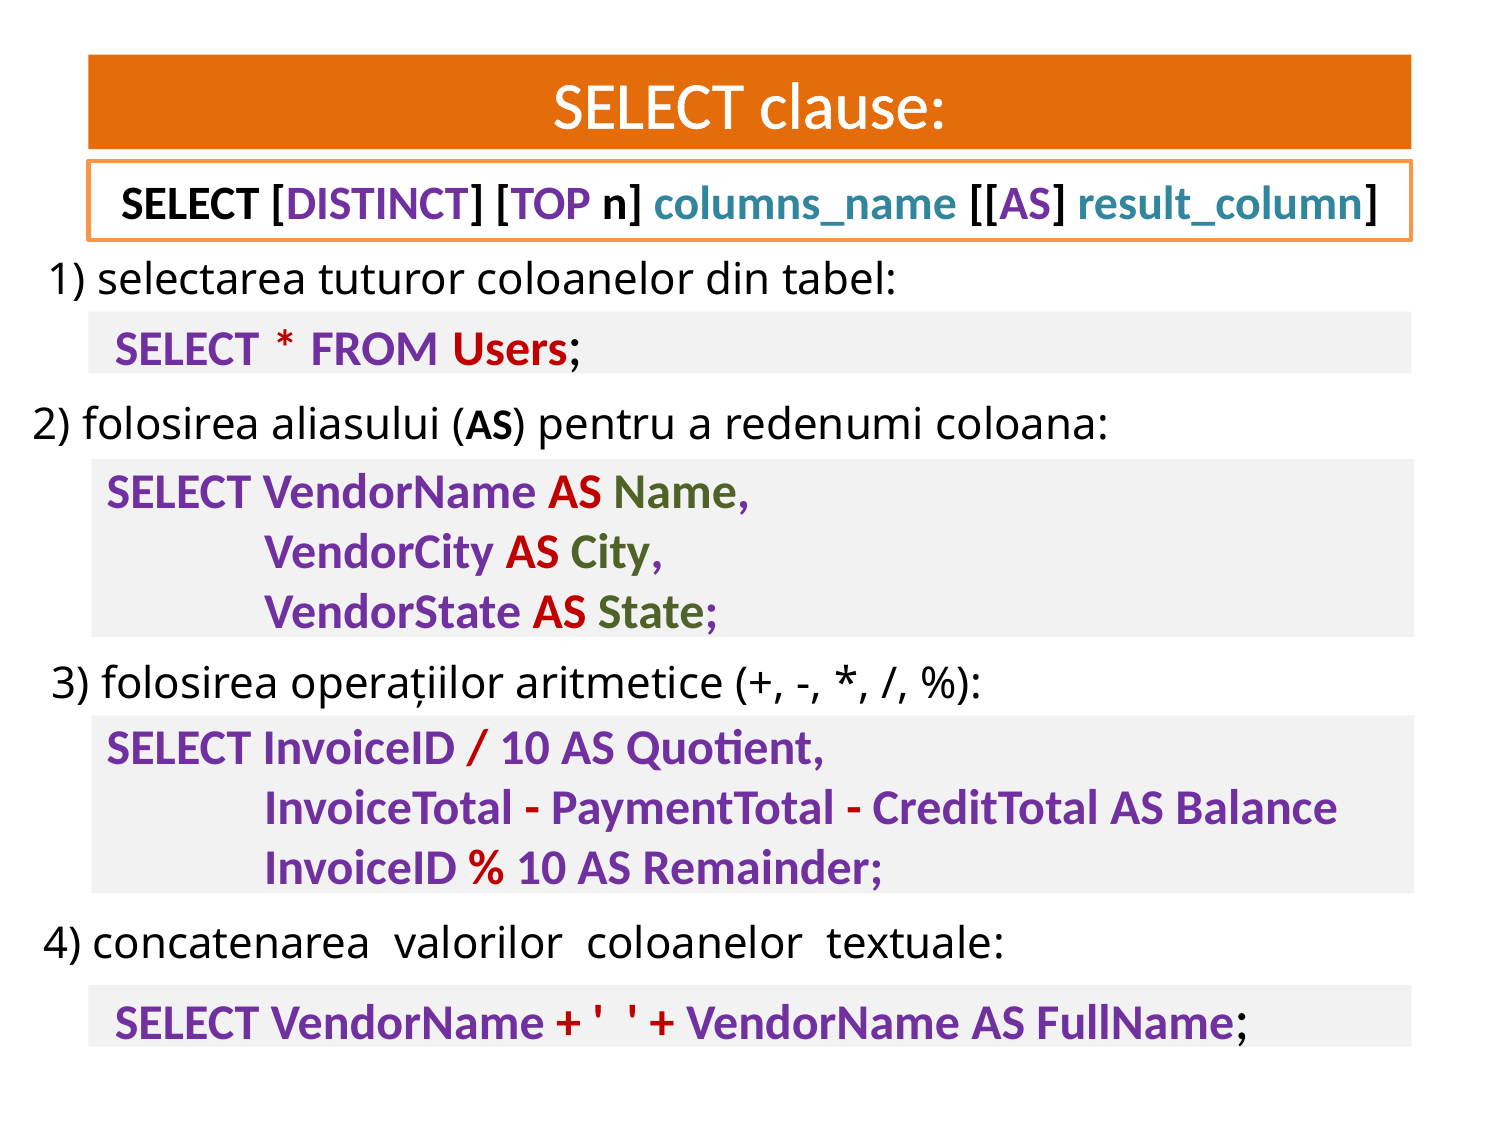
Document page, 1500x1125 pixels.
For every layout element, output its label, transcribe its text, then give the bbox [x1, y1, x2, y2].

text_box 4) concatenarea valorilor coloanelor textuale: [28, 907, 1020, 976]
text_box SELECT [DISTINCT] [TOP n] columns_name [[AS] result_column] [86, 159, 1413, 242]
text_box 1) selectarea tuturor coloanelor din tabel: [32, 243, 913, 311]
text_box 3) folosirea operațiilor aritmetice (+, -, *, /, %): [36, 647, 998, 716]
text_box SELECT VendorName AS Name, VendorCity AS City, VendorState AS State; [91, 459, 1415, 637]
text_box SELECT clause: [88, 54, 1412, 150]
text_box SELECT InvoiceID / 10 AS Quotient, InvoiceTotal - PaymentTotal - CreditTotal AS Balance InvoiceID % 10 AS Remainder; [91, 715, 1415, 894]
text_box SELECT * FROM Users; [88, 311, 1412, 374]
text_box 2) folosirea aliasului (AS) pentru a redenumi coloana: [17, 388, 1124, 456]
text_box SELECT VendorName + ' ' + VendorName AS FullName; [88, 984, 1412, 1047]
